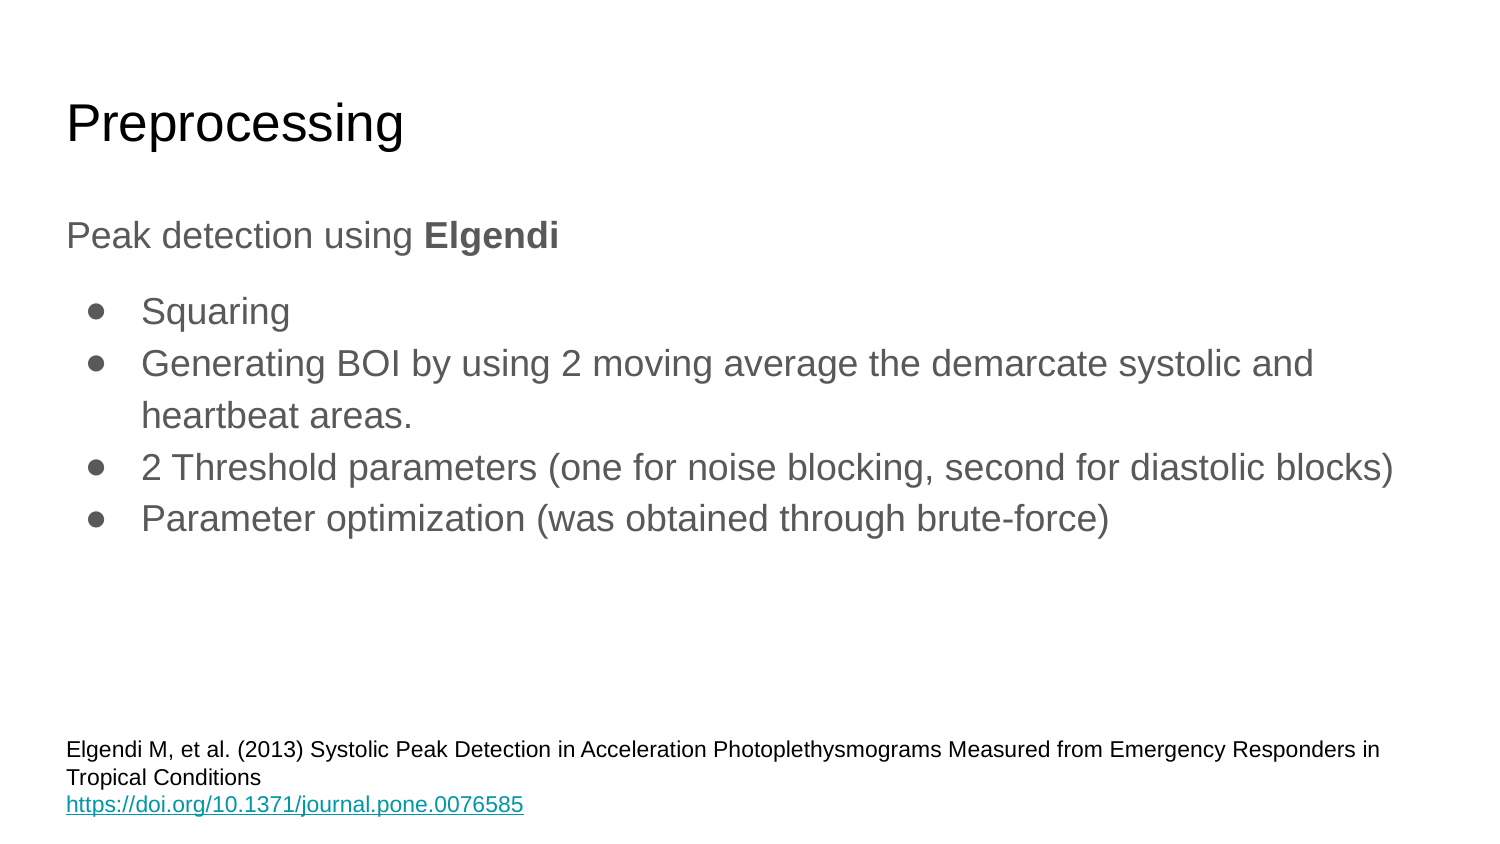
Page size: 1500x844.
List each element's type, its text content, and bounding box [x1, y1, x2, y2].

text_box Elgendi M, et al. (2013) Systolic Peak Detection in Acceleration Photoplethysmograms Measured from Emergency Responders in Tropical Conditions https://doi.org/10.1371/journal.pone.0076585 [51, 719, 1449, 844]
title Preprocessing [51, 72, 1449, 167]
list Peak detection using Elgendi Squaring Generating BOI by using 2 moving average the demarcate systolic and heartbeat areas. 2 Threshold parameters (one for noise blocking, second for diastolic blocks) Parameter optimization (was obtained through brute-force) [51, 189, 1449, 719]
